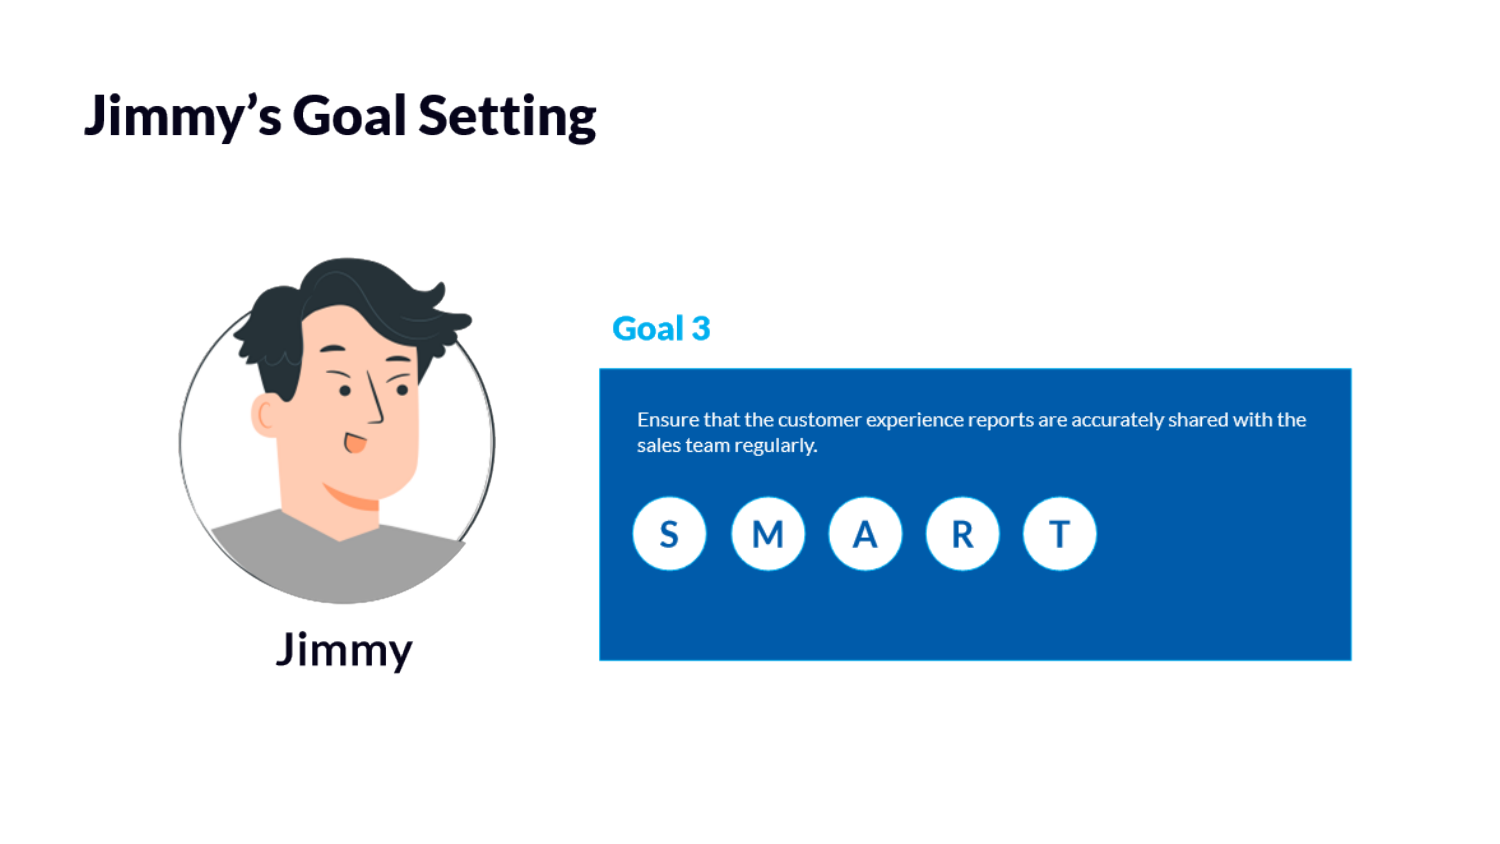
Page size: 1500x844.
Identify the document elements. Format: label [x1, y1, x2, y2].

picture [84, 92, 1354, 714]
